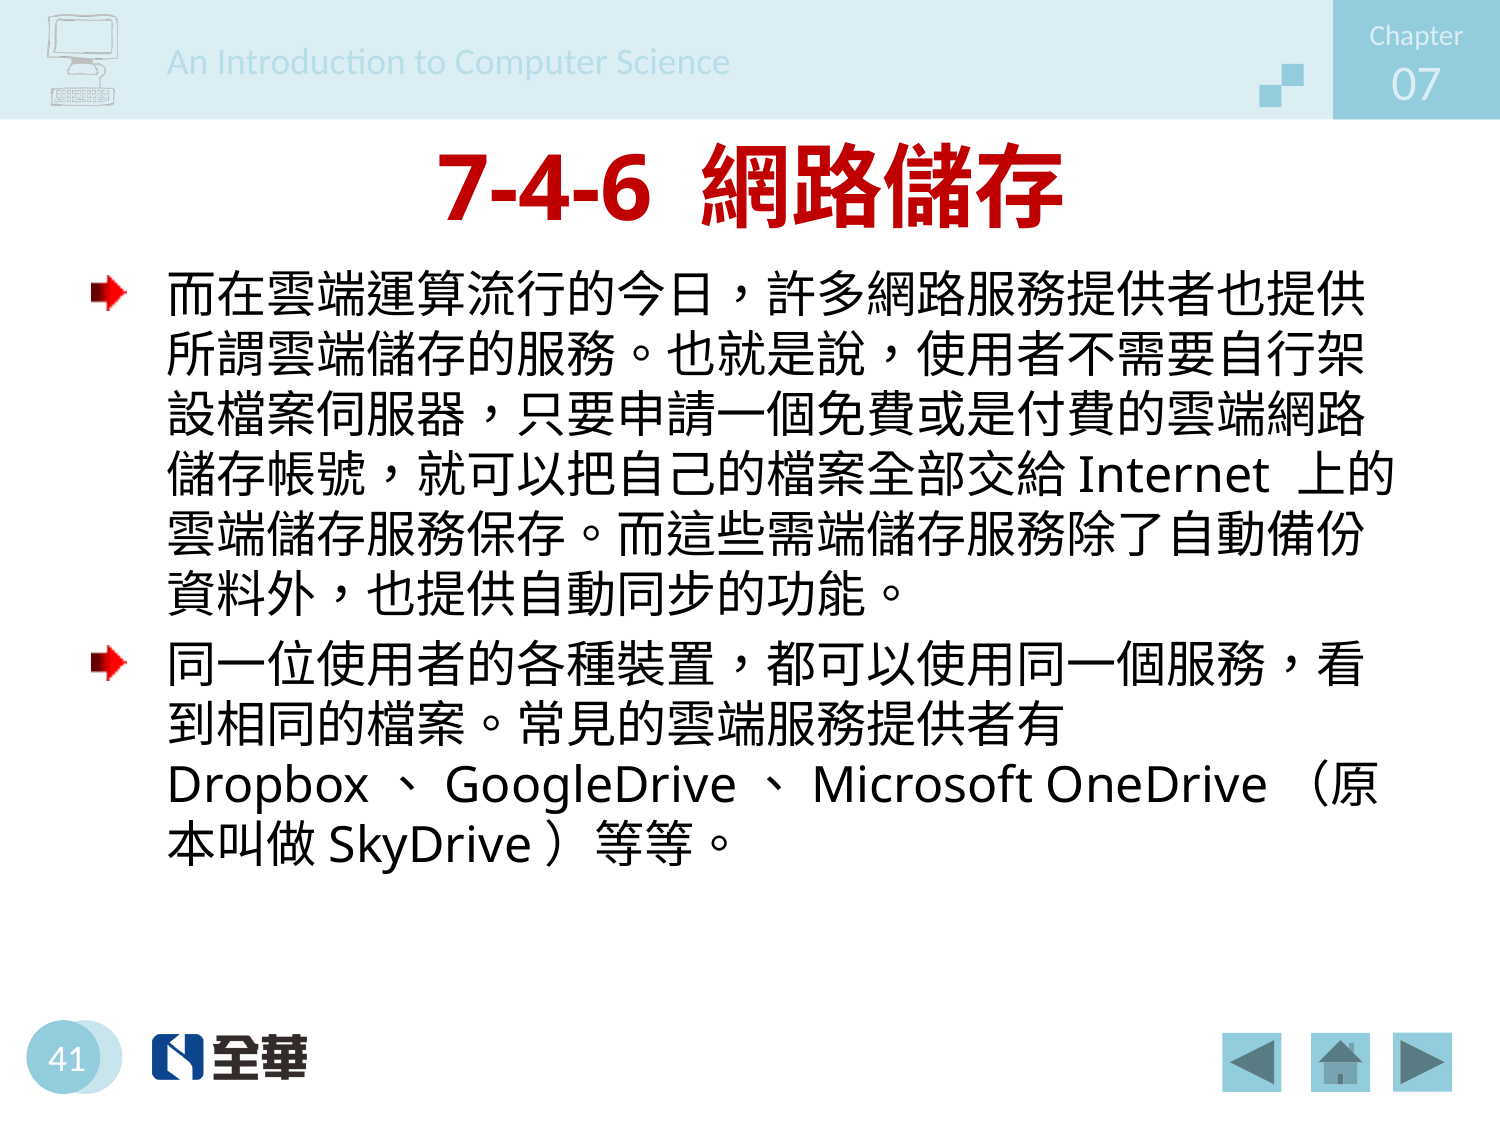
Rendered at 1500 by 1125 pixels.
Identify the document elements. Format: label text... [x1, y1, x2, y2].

title 7-4-6 網路儲存 [76, 90, 1427, 255]
picture [91, 645, 127, 681]
picture [91, 275, 127, 311]
picture [47, 14, 118, 106]
list 而在雲端運算流行的今日，許多網路服務提供者也提供所謂雲端儲存的服務。也就是說，使用者不需要自行架設檔案伺服器，只要申請一個免費或是付費的雲端網路儲存帳號，就可以把自己的檔案全部交給Internet 上的雲端儲存服務保存。而這些需端儲存服務除了自動備份資料外，也提供自動同步的功能。 同一位使用者的各種裝置，都可以使用同一個服務，看到相同的檔案。常見的雲端服務提供者有Dropbox、GoogleDrive、Microsoft OneDrive（原本叫做SkyDrive）等等。 [76, 255, 1427, 935]
picture [152, 1034, 307, 1080]
